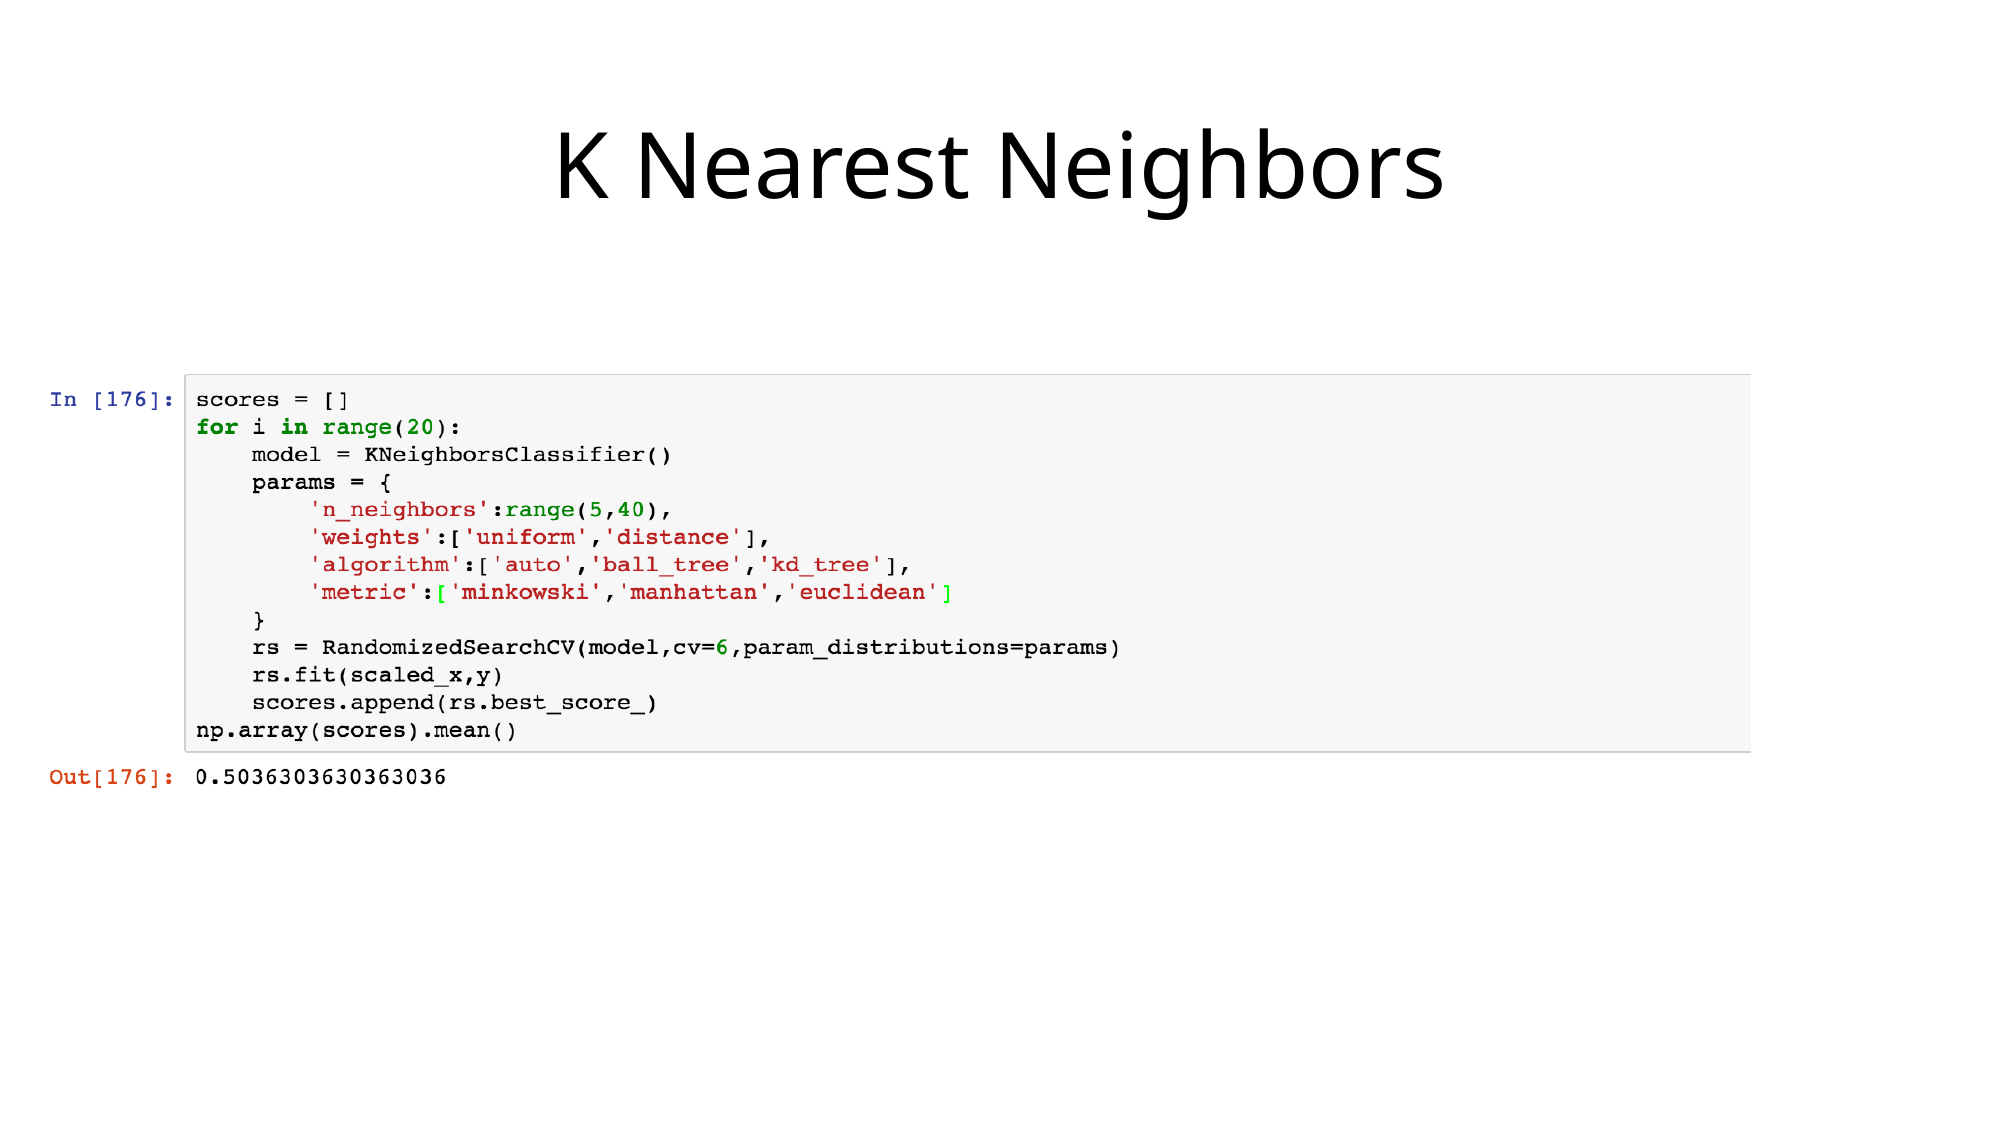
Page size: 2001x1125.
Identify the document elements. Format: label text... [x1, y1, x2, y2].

title K Nearest Neighbors [137, 59, 1863, 278]
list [25, 361, 1751, 814]
